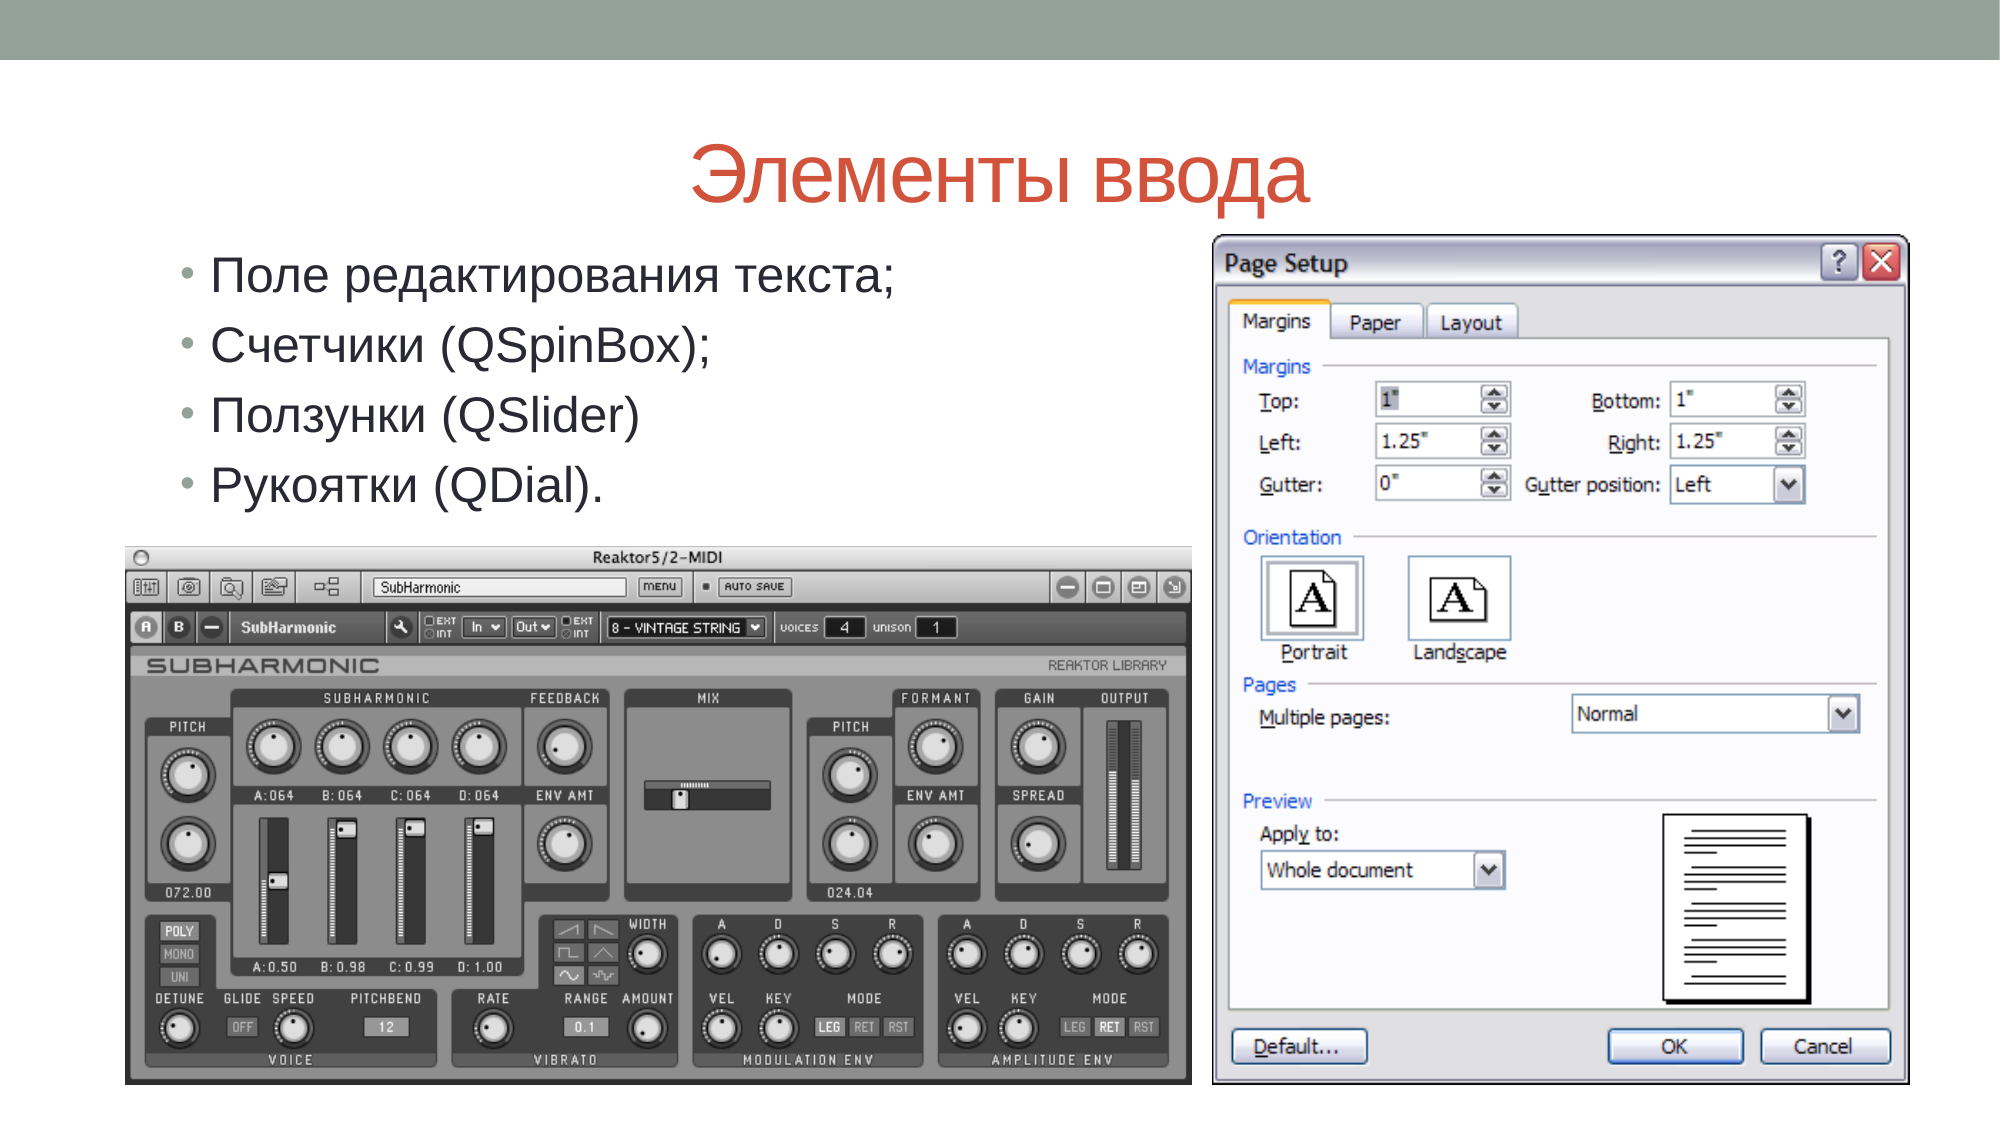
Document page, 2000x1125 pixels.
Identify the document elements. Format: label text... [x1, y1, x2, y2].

picture [125, 546, 1193, 1085]
list Поле редактирования текста; Cчетчики (QSpinBox); Ползунки (QSlider) Рукоятки (QDial). [165, 234, 1154, 543]
picture [1212, 234, 1910, 1085]
title Элементы ввода [99, 87, 1900, 250]
